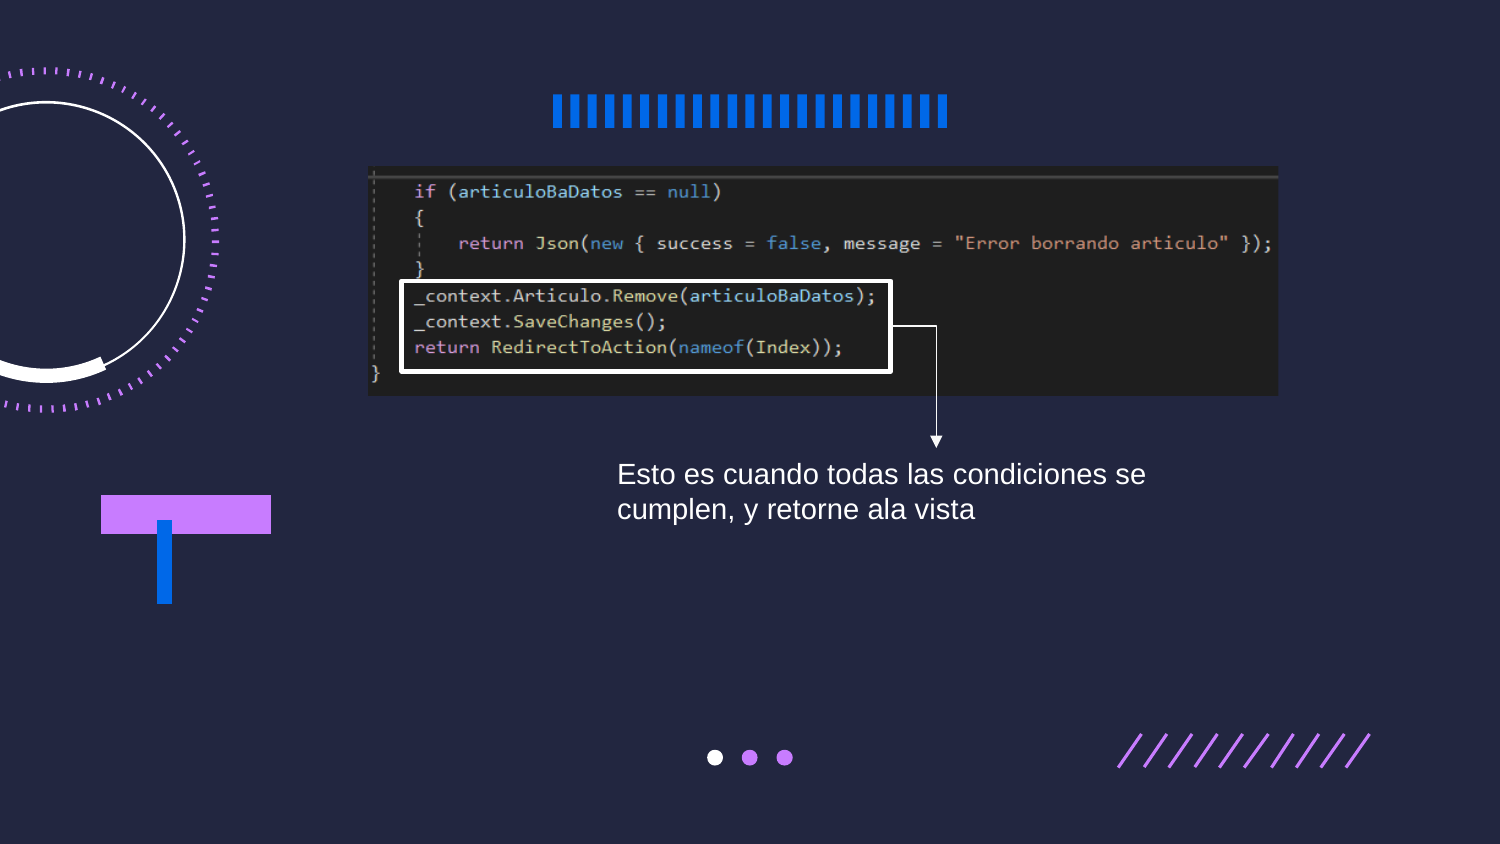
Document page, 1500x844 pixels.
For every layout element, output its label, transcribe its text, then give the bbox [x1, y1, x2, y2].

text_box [890, 325, 937, 449]
text_box Esto es cuando todas las condiciones se cumplen, y retorne ala vista [602, 447, 1271, 533]
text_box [706, 749, 794, 766]
picture [367, 165, 1279, 396]
